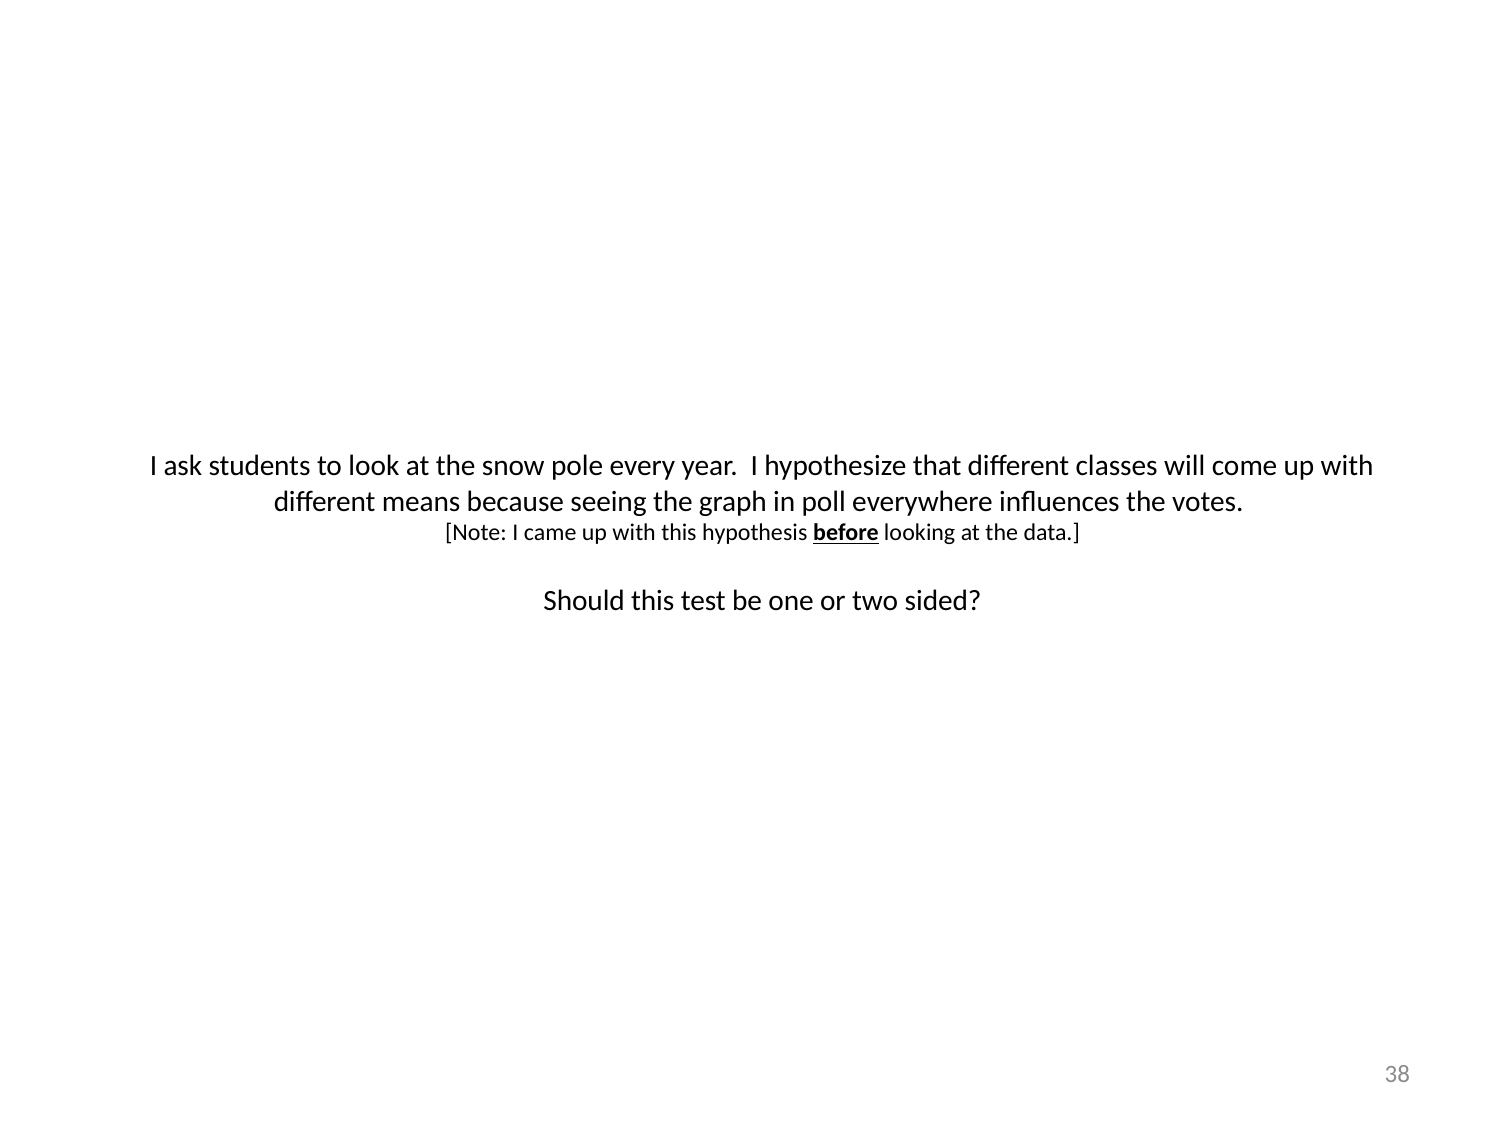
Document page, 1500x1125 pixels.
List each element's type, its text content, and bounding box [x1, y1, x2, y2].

title I ask students to look at the snow pole every year. I hypothesize that different classes will come up with different means because seeing the graph in poll everywhere influences the votes. [Note: I came up with this hypothesis before looking at the data.] Should this test be one or two sided? [87, 437, 1438, 625]
slide_number 38 [1074, 1042, 1425, 1103]
